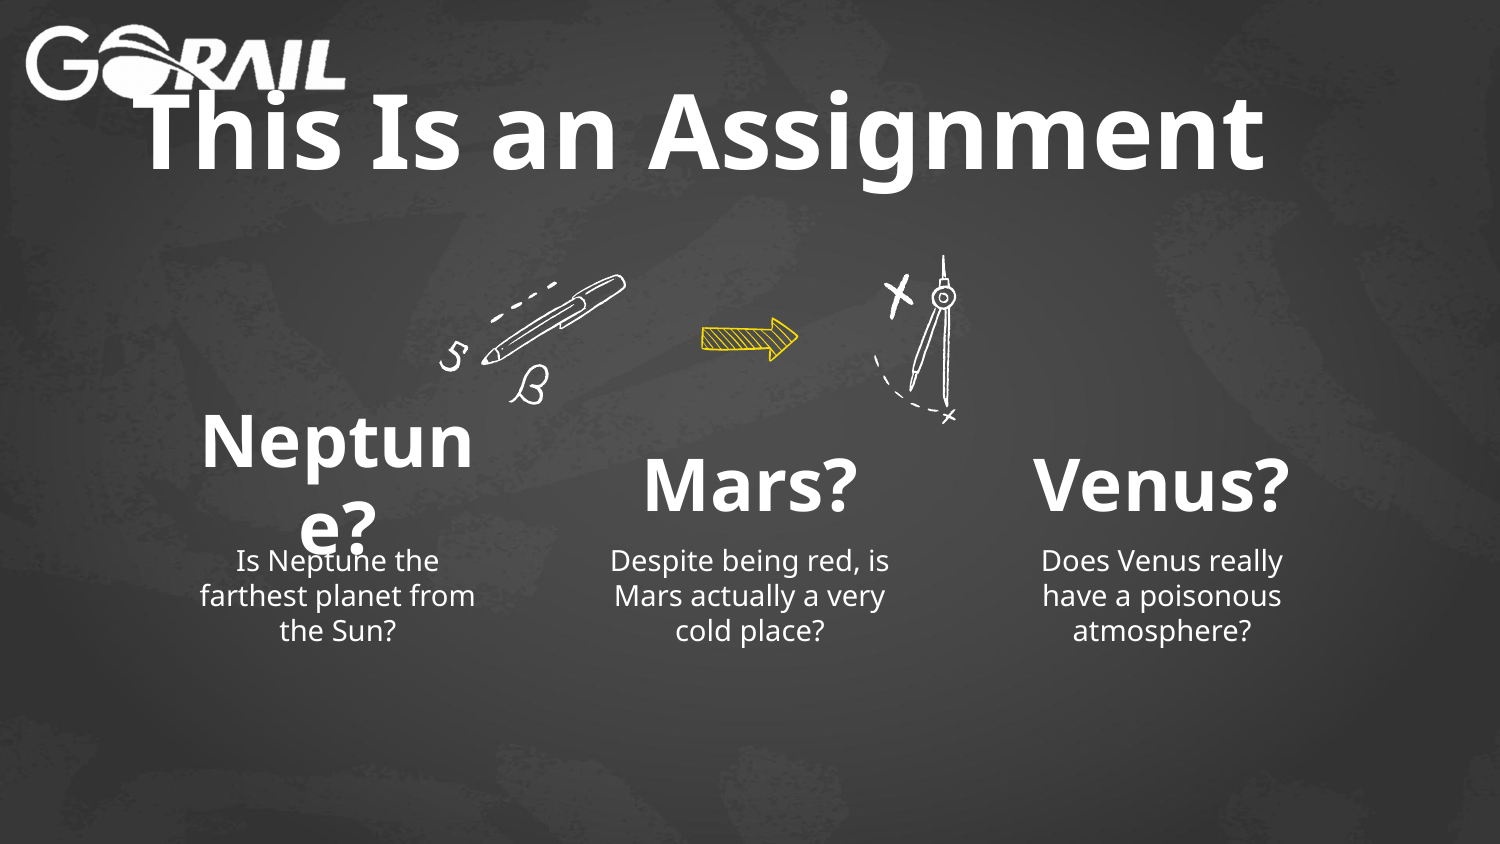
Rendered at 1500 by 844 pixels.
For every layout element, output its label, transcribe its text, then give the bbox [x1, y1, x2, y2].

text_box Mars? [581, 448, 919, 515]
text_box Is Neptune the farthest planet from the Sun? [169, 527, 507, 665]
text_box Does Venus really have a poisonous atmosphere? [993, 527, 1331, 665]
picture [0, 0, 1500, 844]
text_box Neptune? [169, 448, 507, 515]
title This Is an Assignment [116, 88, 1384, 167]
text_box Venus? [993, 448, 1331, 515]
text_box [438, 274, 627, 405]
text_box [701, 317, 799, 362]
text_box Despite being red, is Mars actually a very cold place? [581, 527, 919, 665]
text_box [873, 254, 957, 425]
